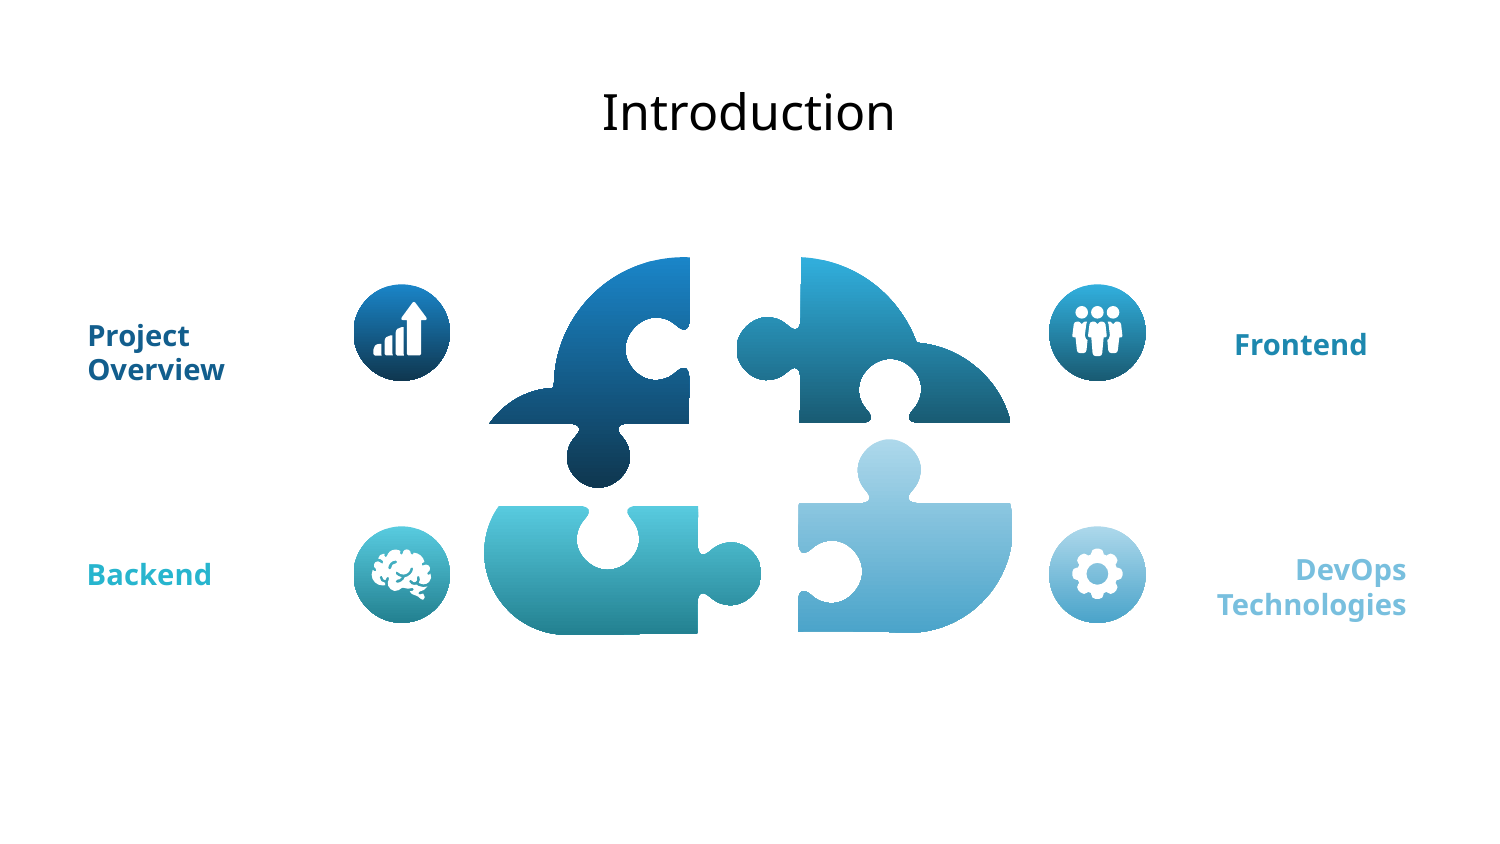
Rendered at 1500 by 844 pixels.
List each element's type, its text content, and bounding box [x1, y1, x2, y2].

text_box [736, 257, 1011, 424]
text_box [1048, 284, 1146, 381]
text_box Frontend [1163, 311, 1383, 375]
text_box [484, 505, 762, 635]
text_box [353, 526, 451, 623]
text_box [798, 439, 1013, 633]
text_box Backend [71, 540, 330, 602]
text_box Project Overview [72, 301, 331, 363]
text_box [353, 284, 451, 381]
text_box DevOps Technologies [1163, 535, 1422, 597]
title Introduction [75, 65, 1425, 160]
text_box [489, 257, 690, 488]
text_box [1048, 526, 1146, 623]
